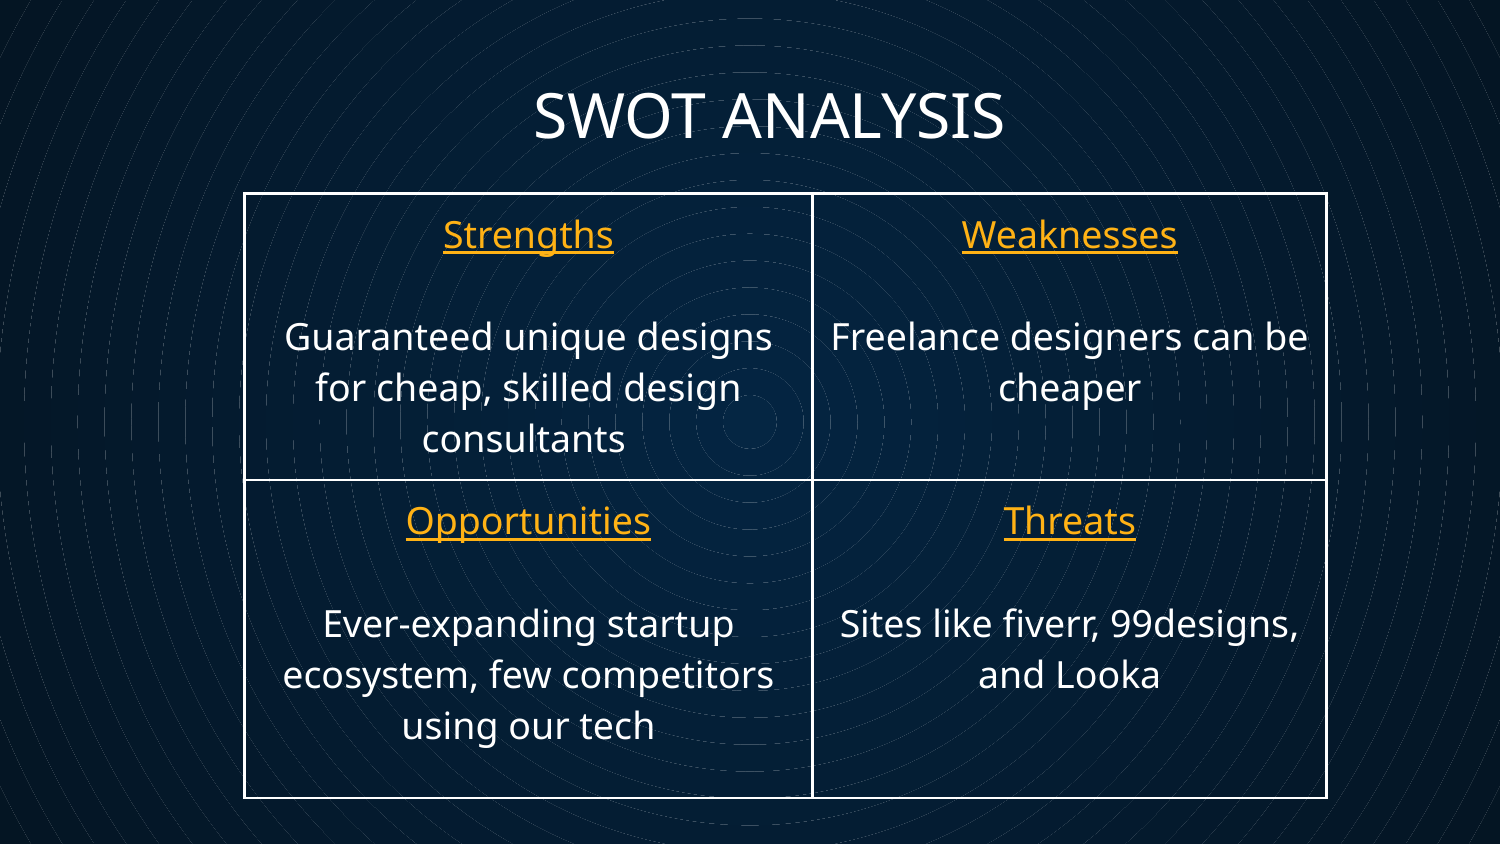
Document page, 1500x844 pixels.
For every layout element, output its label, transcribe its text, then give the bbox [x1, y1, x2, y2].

table_header Strengths Guaranteed unique designs for cheap, skilled design consultants [246, 195, 811, 479]
table_cell Threats Sites like fiverr, 99designs, and Looka [814, 481, 1325, 797]
title SWOT ANALYSIS [518, 66, 1054, 166]
table_cell Opportunities Ever-expanding startup ecosystem, few competitors using our tech [246, 481, 811, 797]
table_header Weaknesses Freelance designers can be cheaper [814, 195, 1325, 479]
